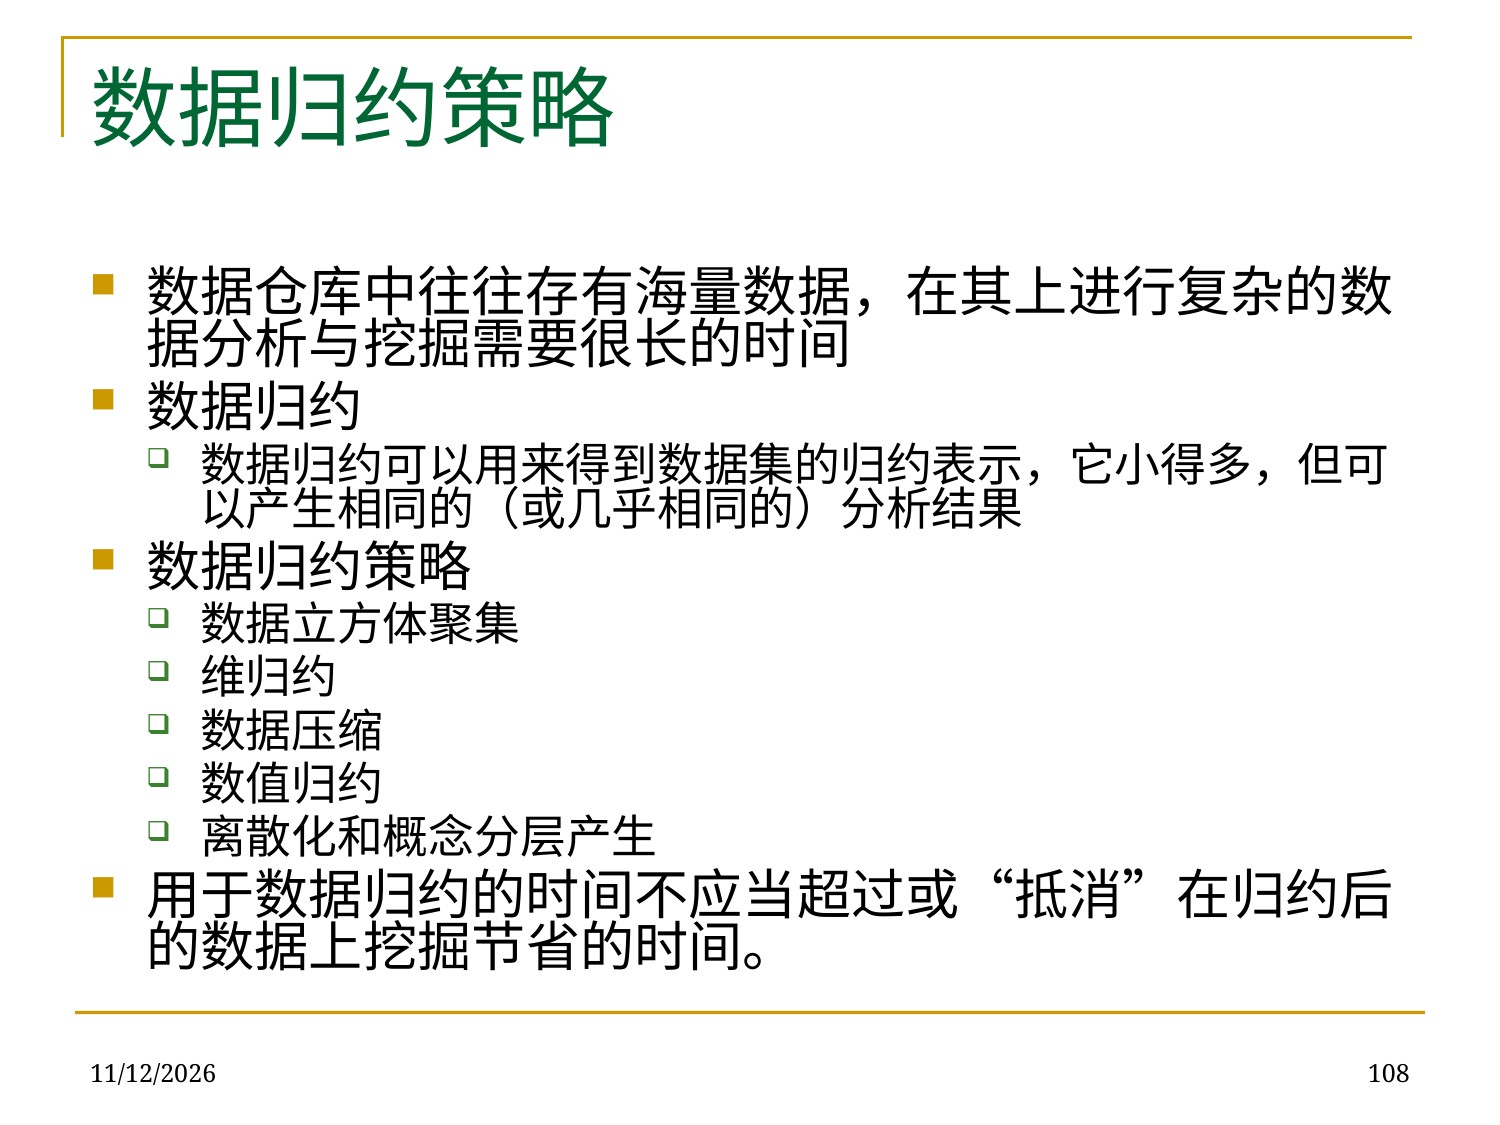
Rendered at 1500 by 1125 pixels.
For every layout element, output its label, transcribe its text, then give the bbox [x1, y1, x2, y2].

slide_number 108 [1074, 1024, 1425, 1100]
list 数据仓库中往往存有海量数据，在其上进行复杂的数据分析与挖掘需要很长的时间 数据归约 数据归约可以用来得到数据集的归约表示，它小得多，但可以产生相同的（或几乎相同的）分析结果 数据归约策略 数据立方体聚集 维归约 数据压缩 数值归约 离散化和概念分层产生 用于数据归约的时间不应当超过或“抵消”在归约后的数据上挖掘节省的时间。 [75, 262, 1425, 1006]
title 数据归约策略 [75, 45, 1425, 233]
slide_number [75, 1024, 425, 1100]
